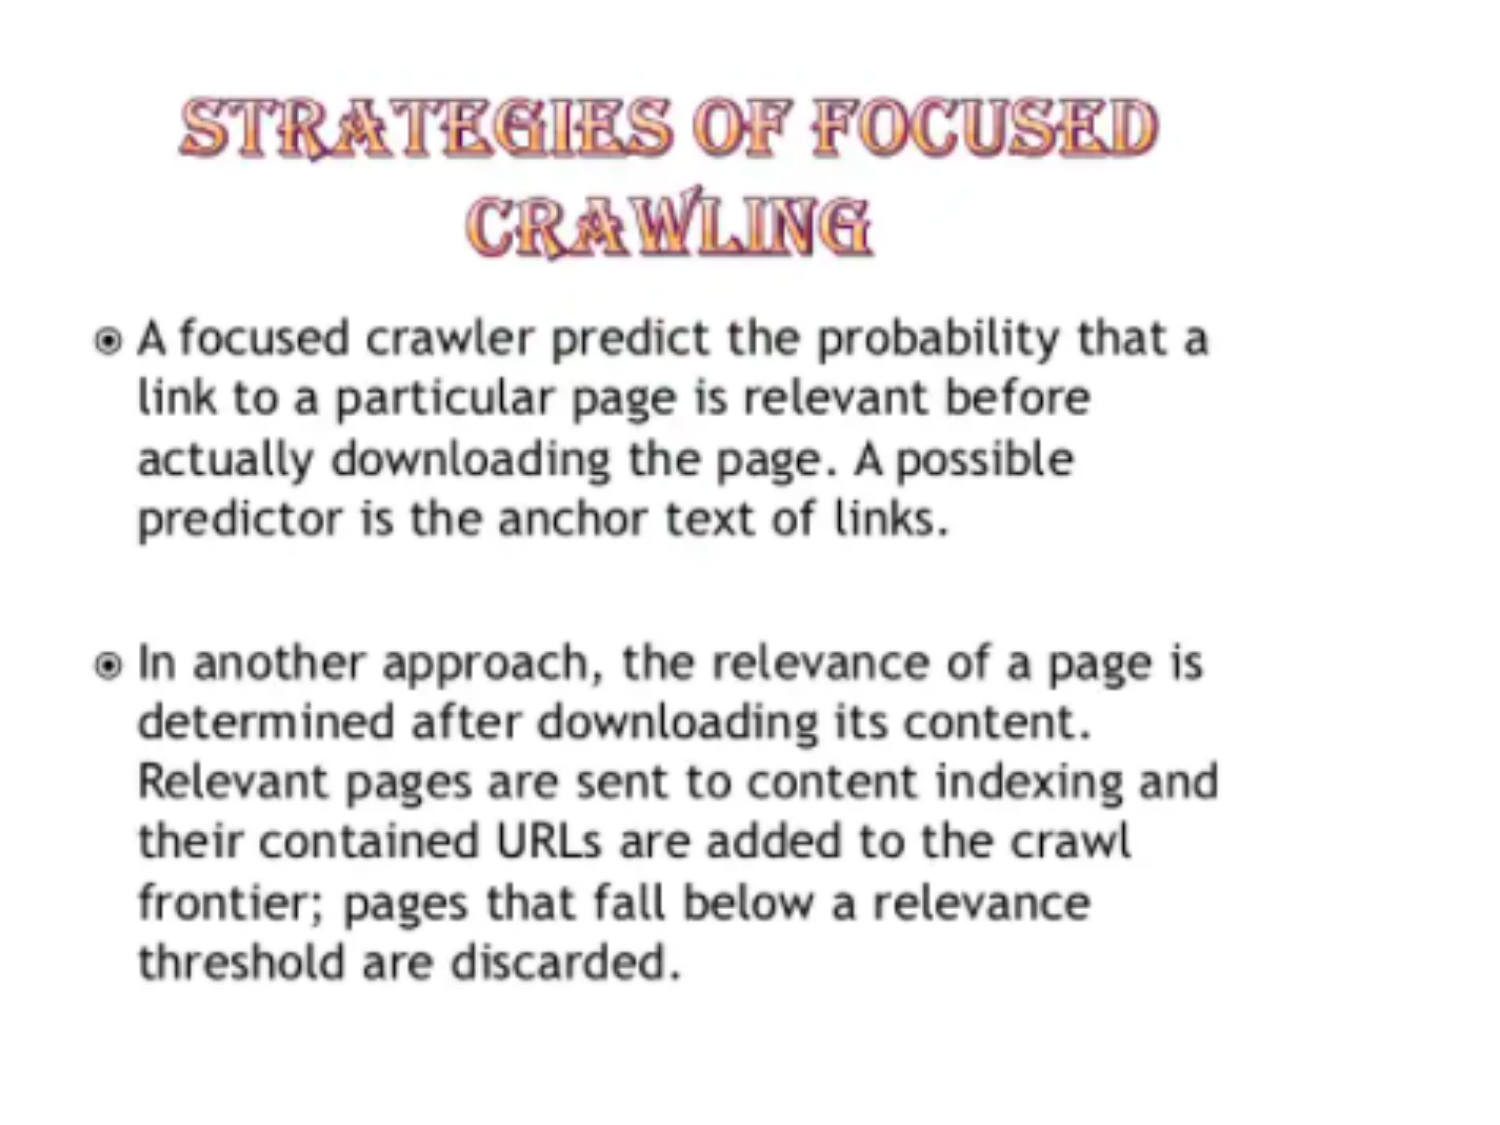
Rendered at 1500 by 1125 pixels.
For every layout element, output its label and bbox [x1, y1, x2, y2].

picture [37, 62, 1301, 1026]
